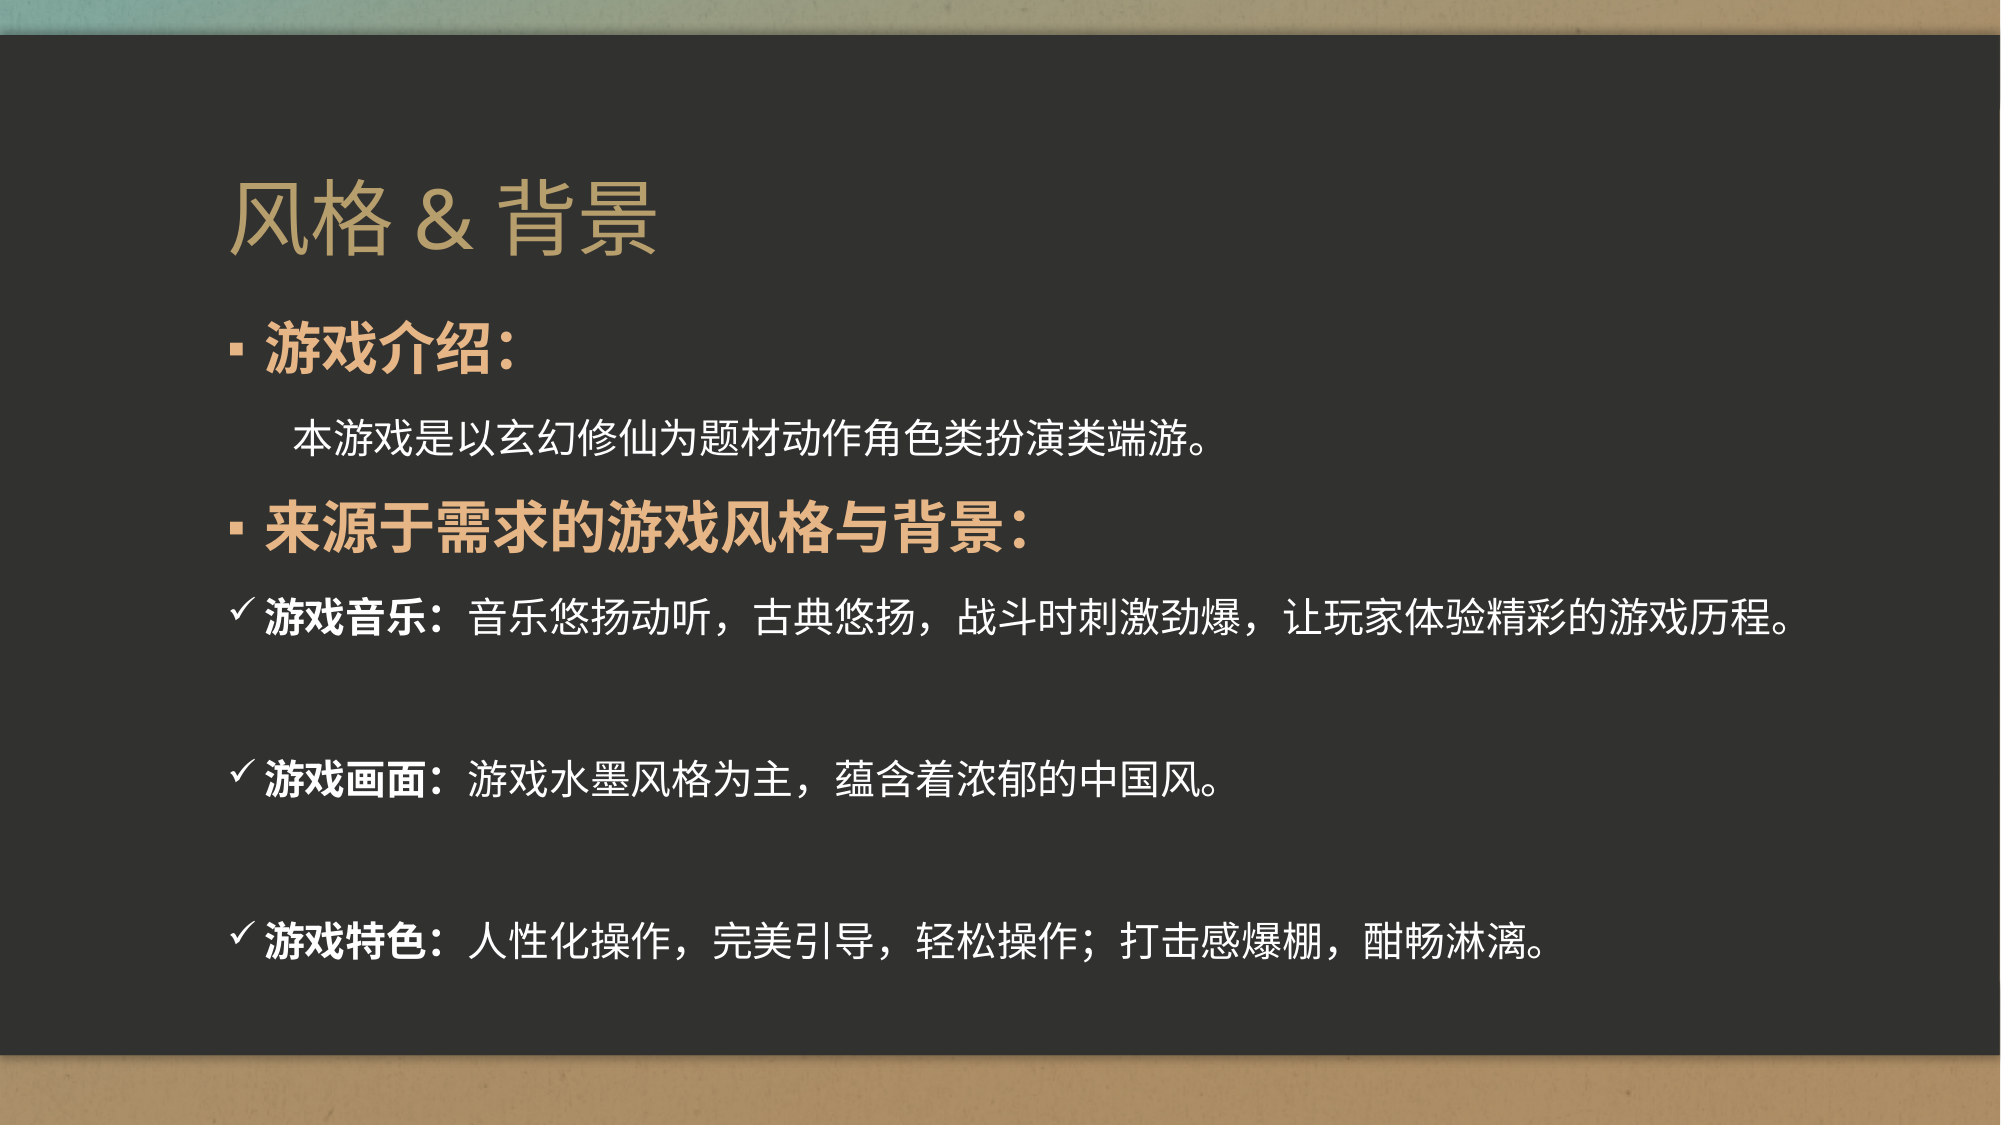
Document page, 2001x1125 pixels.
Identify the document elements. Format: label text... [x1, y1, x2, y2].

picture [0, 0, 2001, 1125]
list 游戏介绍： 本游戏是以玄幻修仙为题材动作角色类扮演类端游。 来源于需求的游戏风格与背景： 游戏音乐：音乐悠扬动听，古典悠扬，战斗时刺激劲爆，让玩家体验精彩的游戏历程。 游戏画面：游戏水墨风格为主，蕴含着浓郁的中国风。 游戏特色：人性化操作，完美引导，轻松操作；打击感爆棚，酣畅淋漓。 [212, 312, 1788, 1013]
title 风格&背景 [212, 68, 1788, 275]
